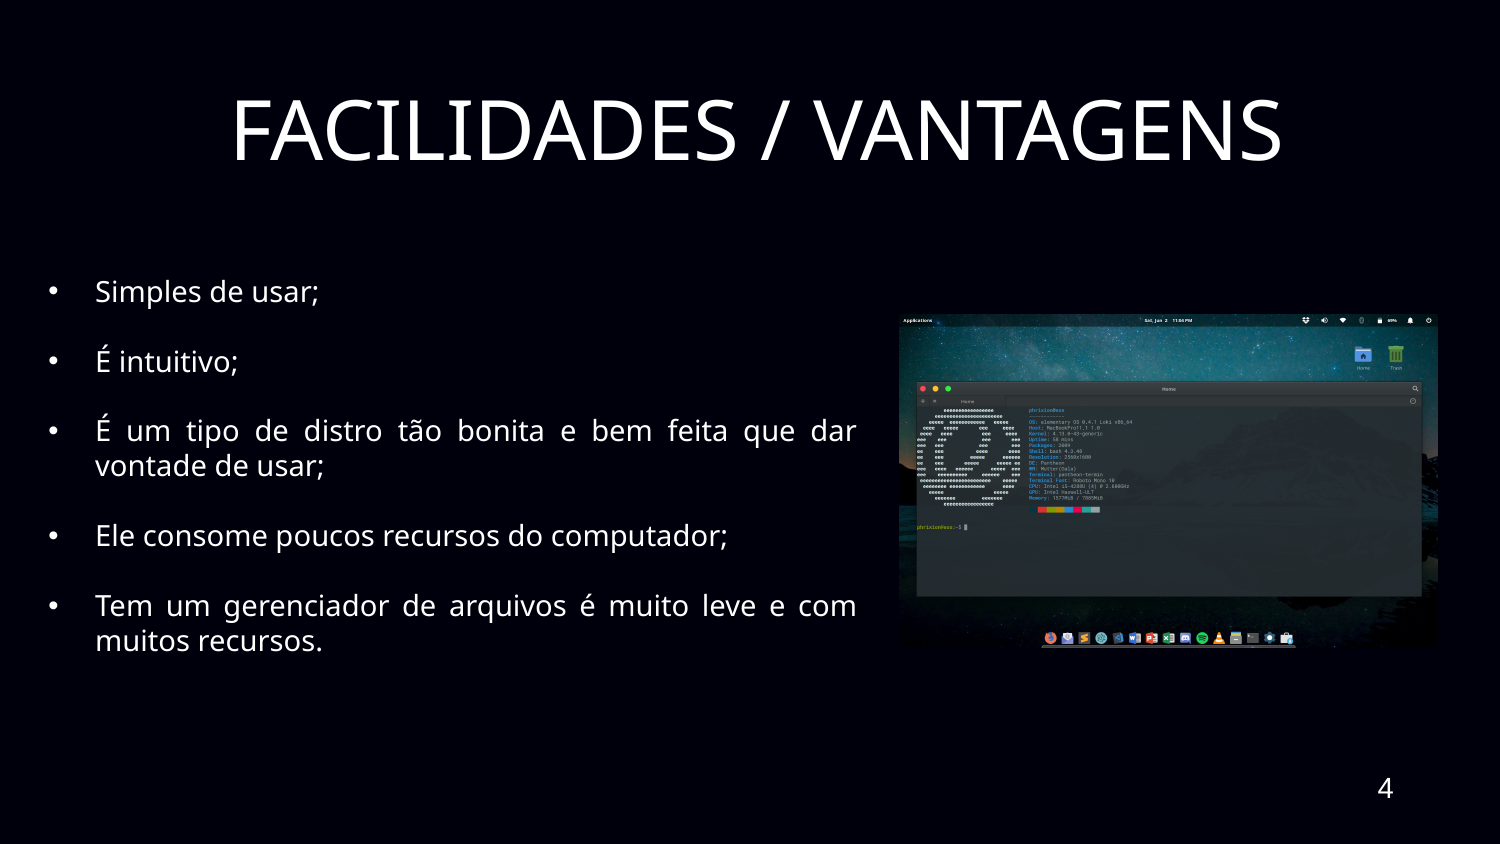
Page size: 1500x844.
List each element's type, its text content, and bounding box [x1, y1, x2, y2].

text_box 4 [1362, 761, 1429, 812]
subtitle Simples de usar; É intuitivo; É um tipo de distro tão bonita e bem feita que dar vontade de usar; Ele consome poucos recursos do computador; Tem um gerenciador de arquivos é muito leve e com muitos recursos. [33, 222, 873, 792]
title FACILIDADES / VANTAGENS [155, 57, 1359, 196]
picture [899, 314, 1438, 649]
